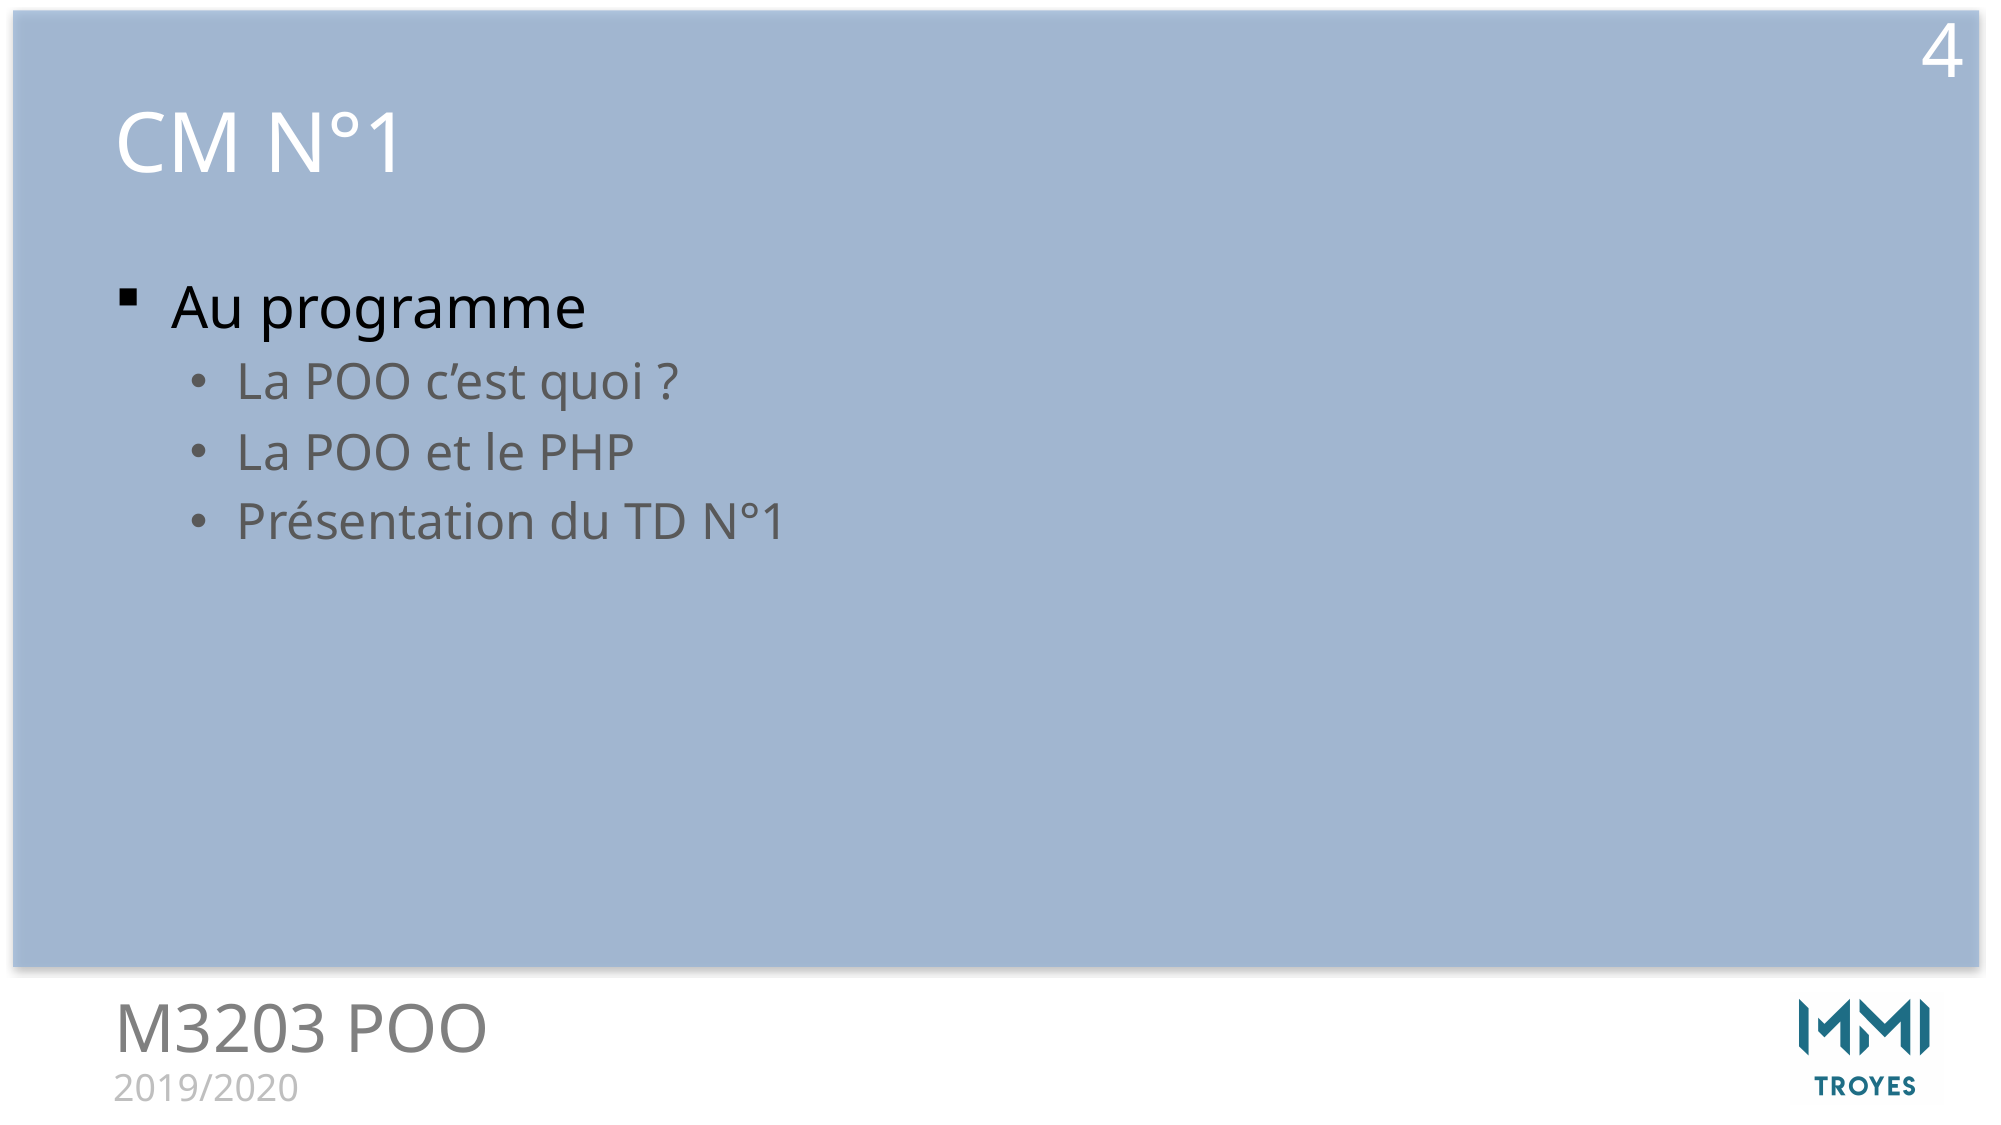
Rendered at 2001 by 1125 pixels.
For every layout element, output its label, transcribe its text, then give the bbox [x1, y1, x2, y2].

title CM N°1 [99, 45, 1900, 233]
list Au programme La POO c’est quoi ? La POO et le PHP Présentation du TD N°1 [99, 262, 1900, 948]
slide_number 4 [1725, 10, 1980, 97]
picture [1790, 992, 1944, 1105]
